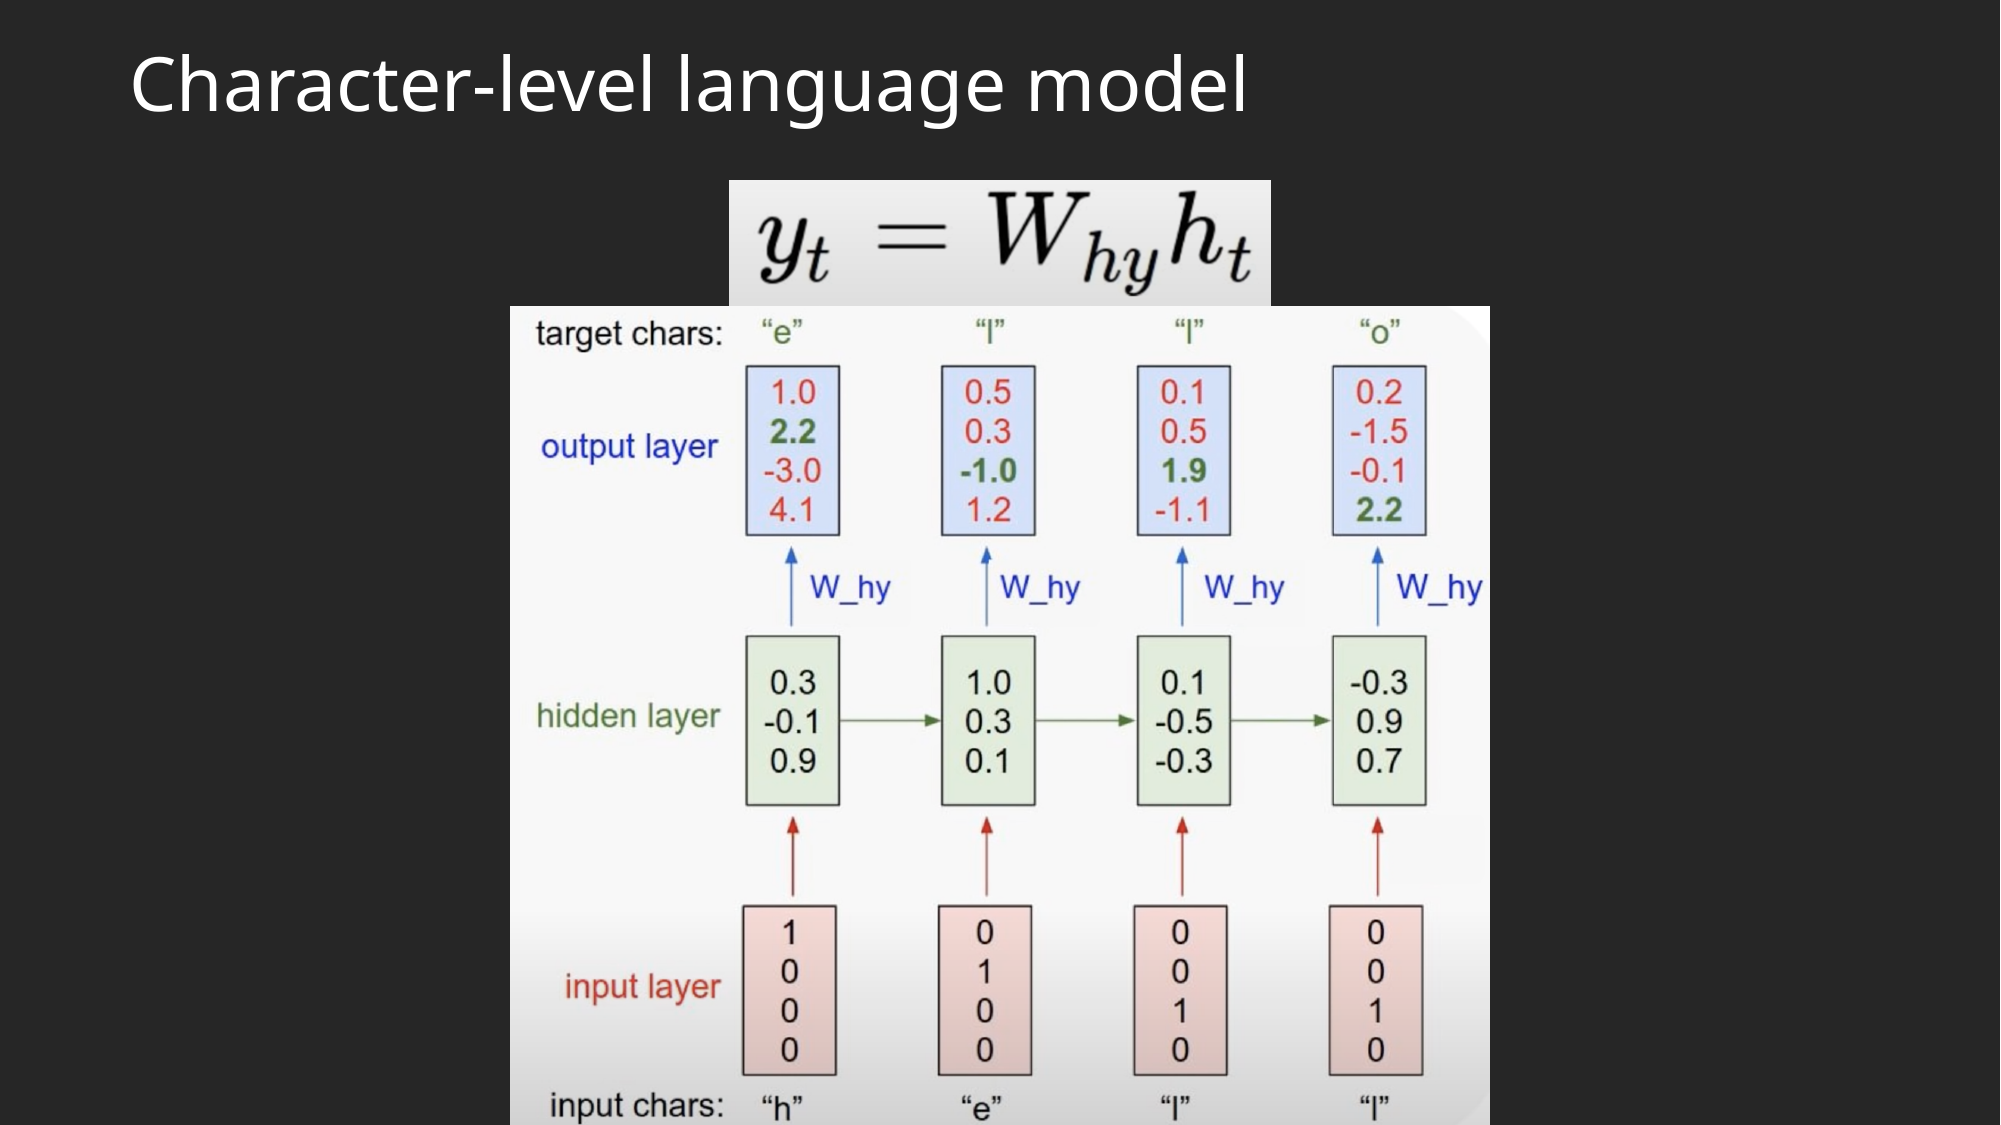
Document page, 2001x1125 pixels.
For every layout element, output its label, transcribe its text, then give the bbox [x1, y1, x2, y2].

text_box Character-level language model [114, 29, 1285, 134]
picture [510, 180, 1490, 1125]
